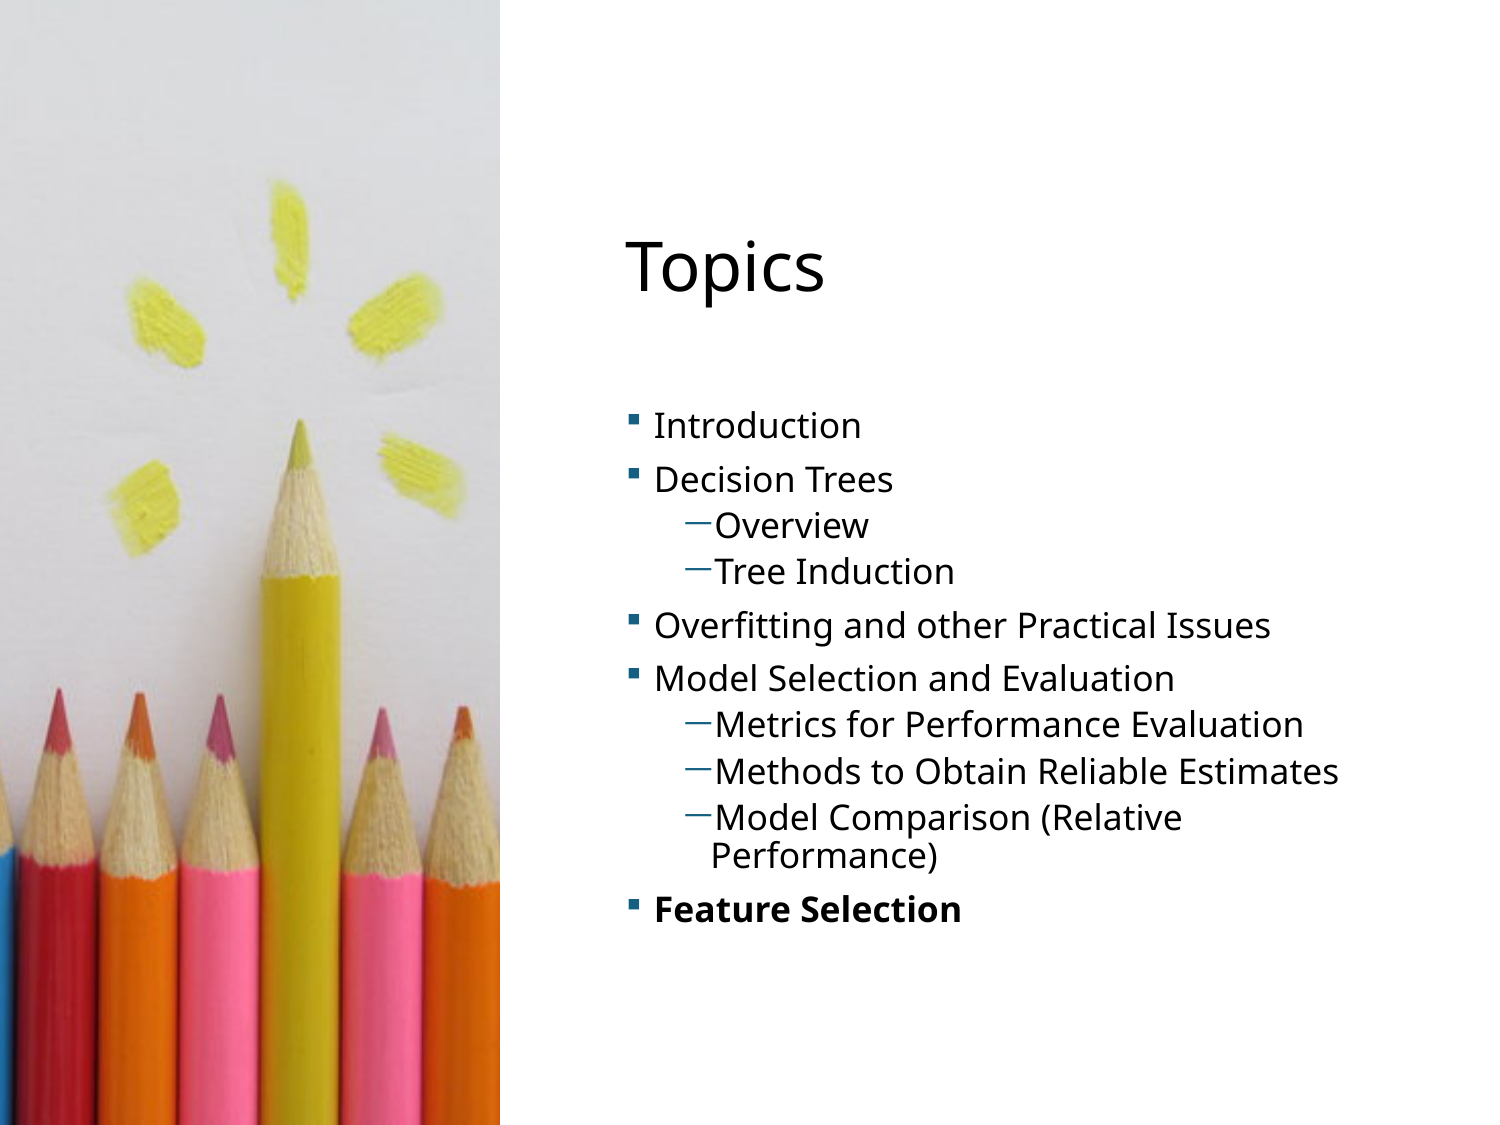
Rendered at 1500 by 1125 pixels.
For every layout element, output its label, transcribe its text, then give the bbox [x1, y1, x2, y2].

list Introduction Decision Trees Overview Tree Induction Overfitting and other Practical Issues Model Selection and Evaluation Metrics for Performance Evaluation Methods to Obtain Reliable Estimates Model Comparison (Relative Performance) Feature Selection [610, 399, 1422, 1021]
picture [0, 0, 500, 1125]
title Topics [610, 103, 1422, 315]
